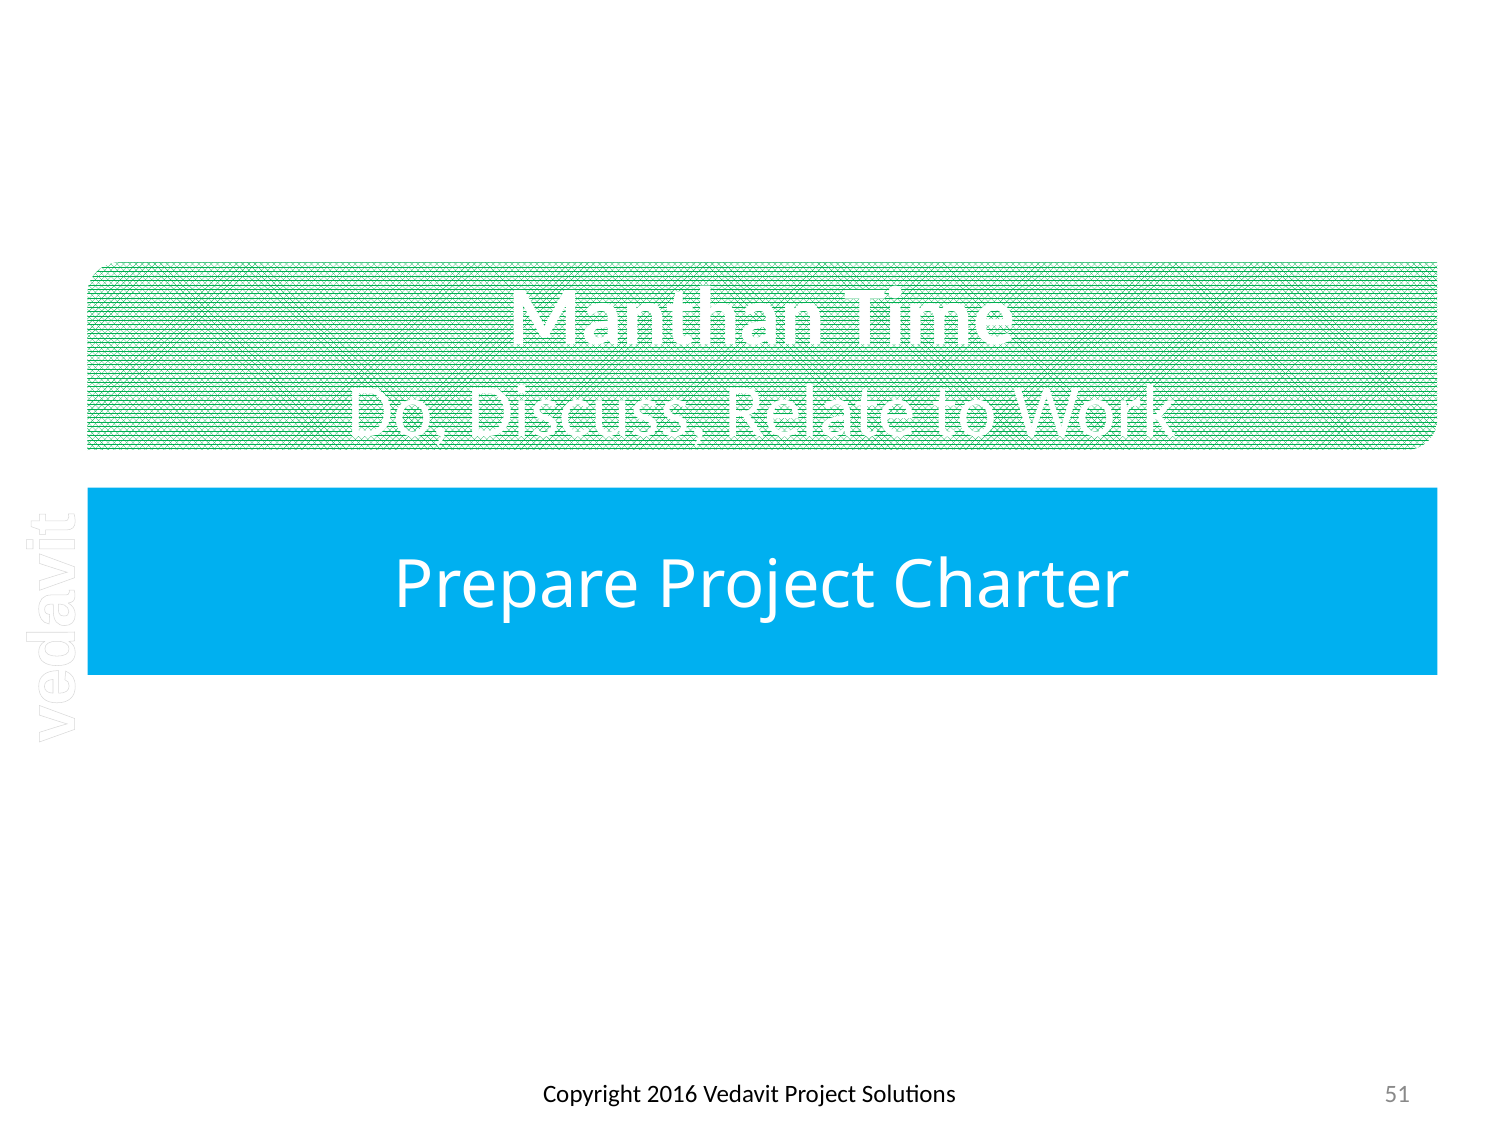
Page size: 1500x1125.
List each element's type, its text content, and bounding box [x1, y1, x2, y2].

title Prepare Project Charter [87, 487, 1438, 675]
slide_number 51 [1074, 1062, 1425, 1123]
footer Copyright 2016 Vedavit Project Solutions [512, 1062, 988, 1123]
